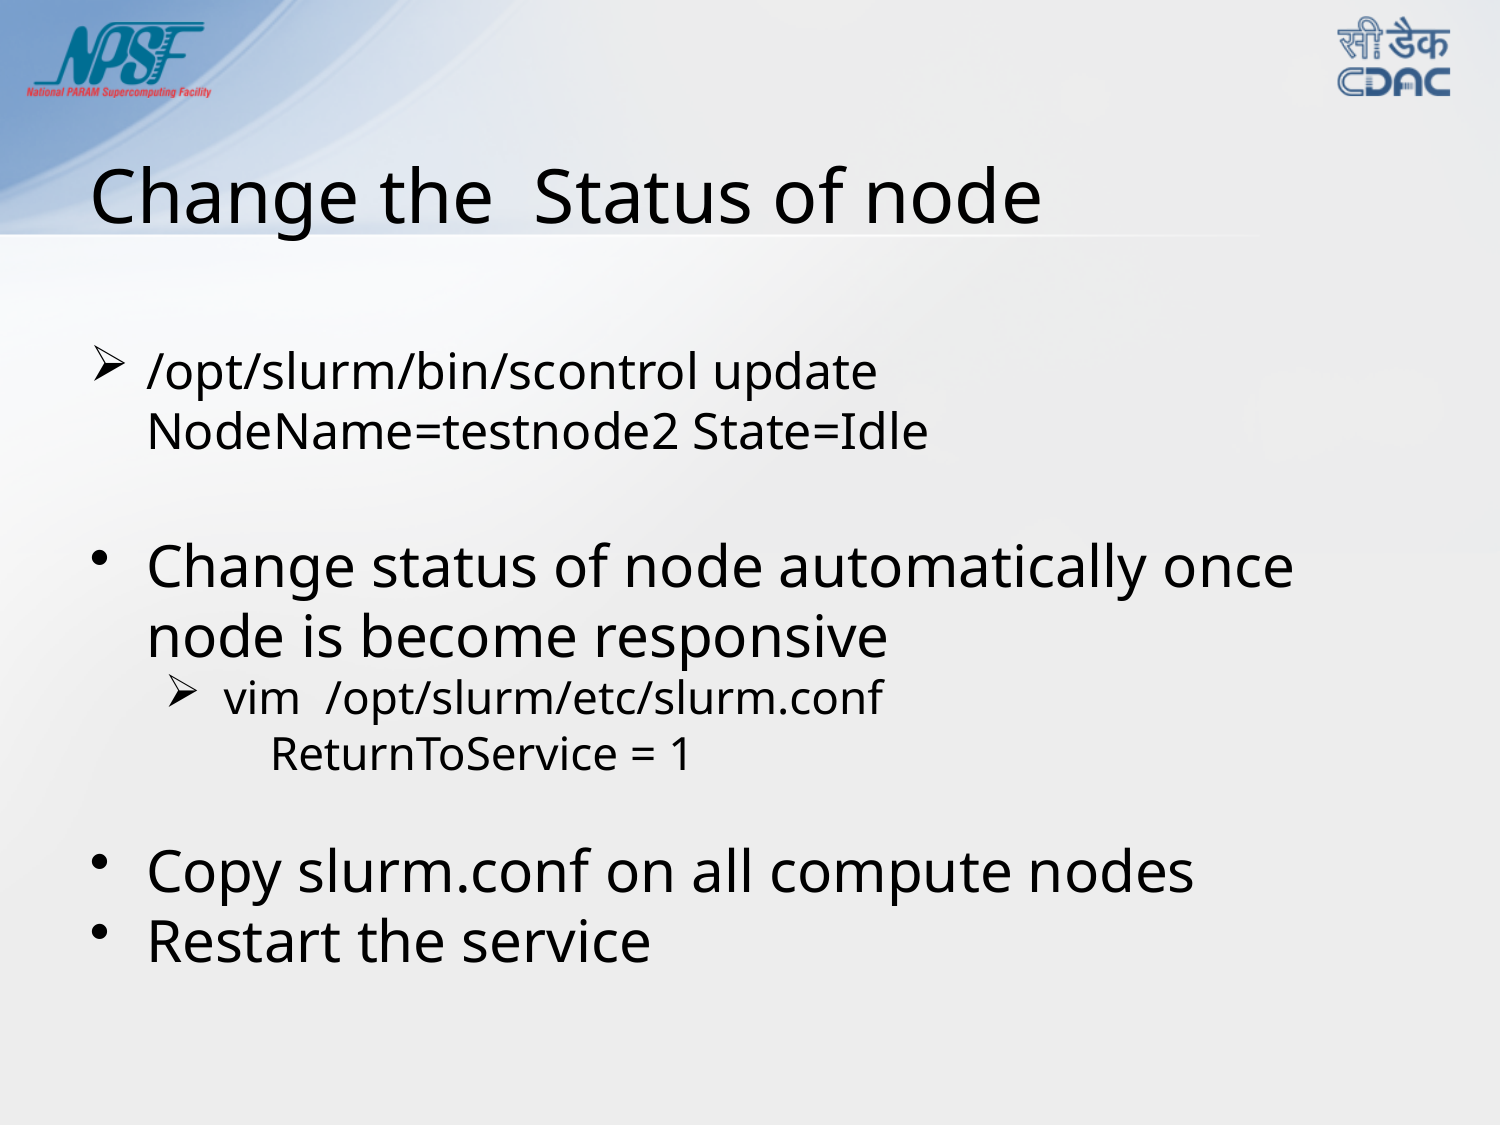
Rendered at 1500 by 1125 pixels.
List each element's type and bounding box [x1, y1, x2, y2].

picture [0, 12, 1500, 1125]
title [75, 58, 1425, 247]
list [75, 262, 1425, 1005]
